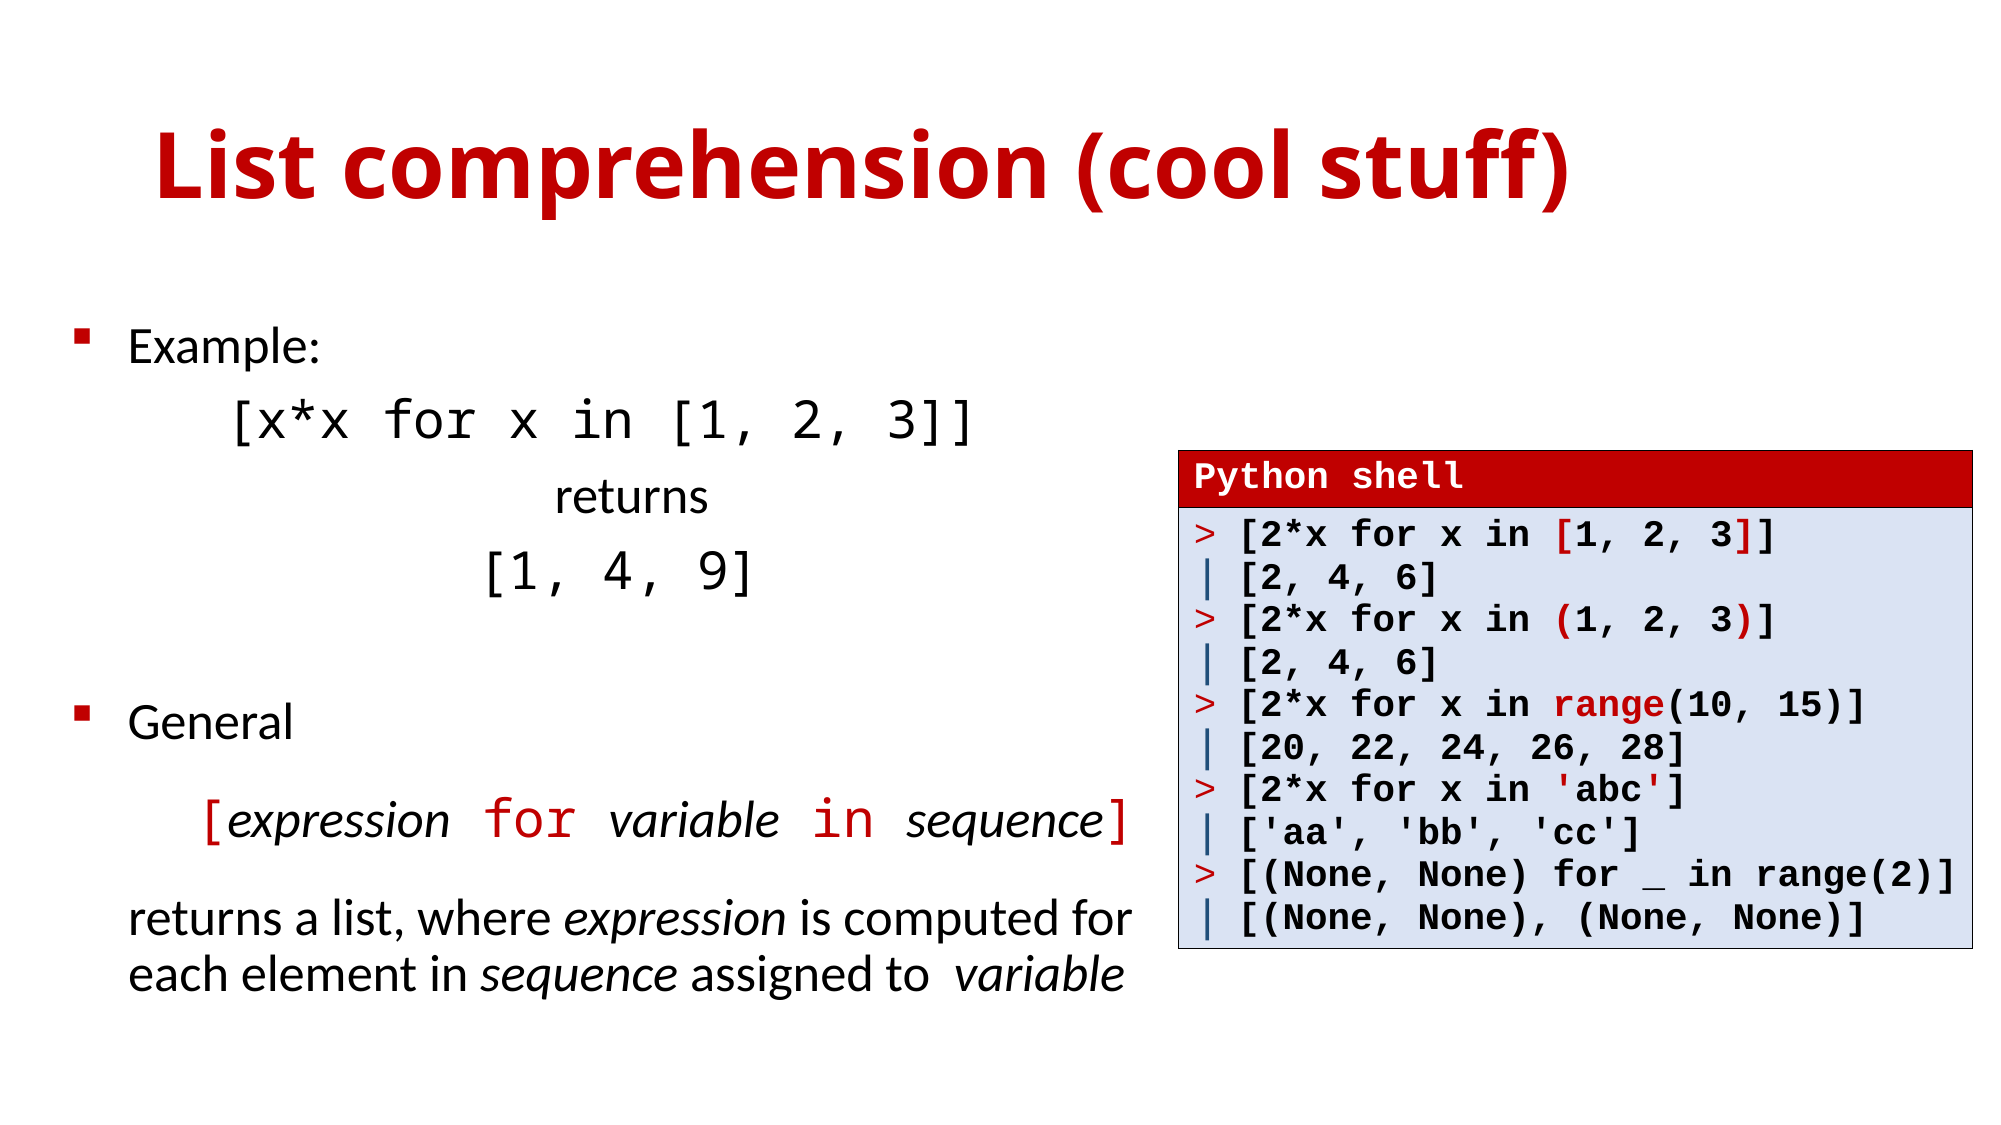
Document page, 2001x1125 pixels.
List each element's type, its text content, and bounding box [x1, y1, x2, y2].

list Example: [x*x for x in [1, 2, 3]] returns [1, 4, 9] General [expression for variable in sequence] returns a list, where expression is computed for each element in sequence assigned to variable [55, 310, 1151, 1065]
table_cell [2*x for x in [1, 2, 3]] [2, 4, 6] [2*x for x in (1, 2, 3)] [2, 4, 6] [2*x for x in range(10, 15)] [20, 22, 24, 26, 28] [2*x for x in 'abc'] ['aa', 'bb', 'cc'] [(None, None) for _ in range(2)] [(None, None), (None, None)] [1179, 508, 1972, 948]
table_header Python shell [1179, 451, 1972, 507]
title List comprehension (cool stuff) [137, 59, 1863, 278]
